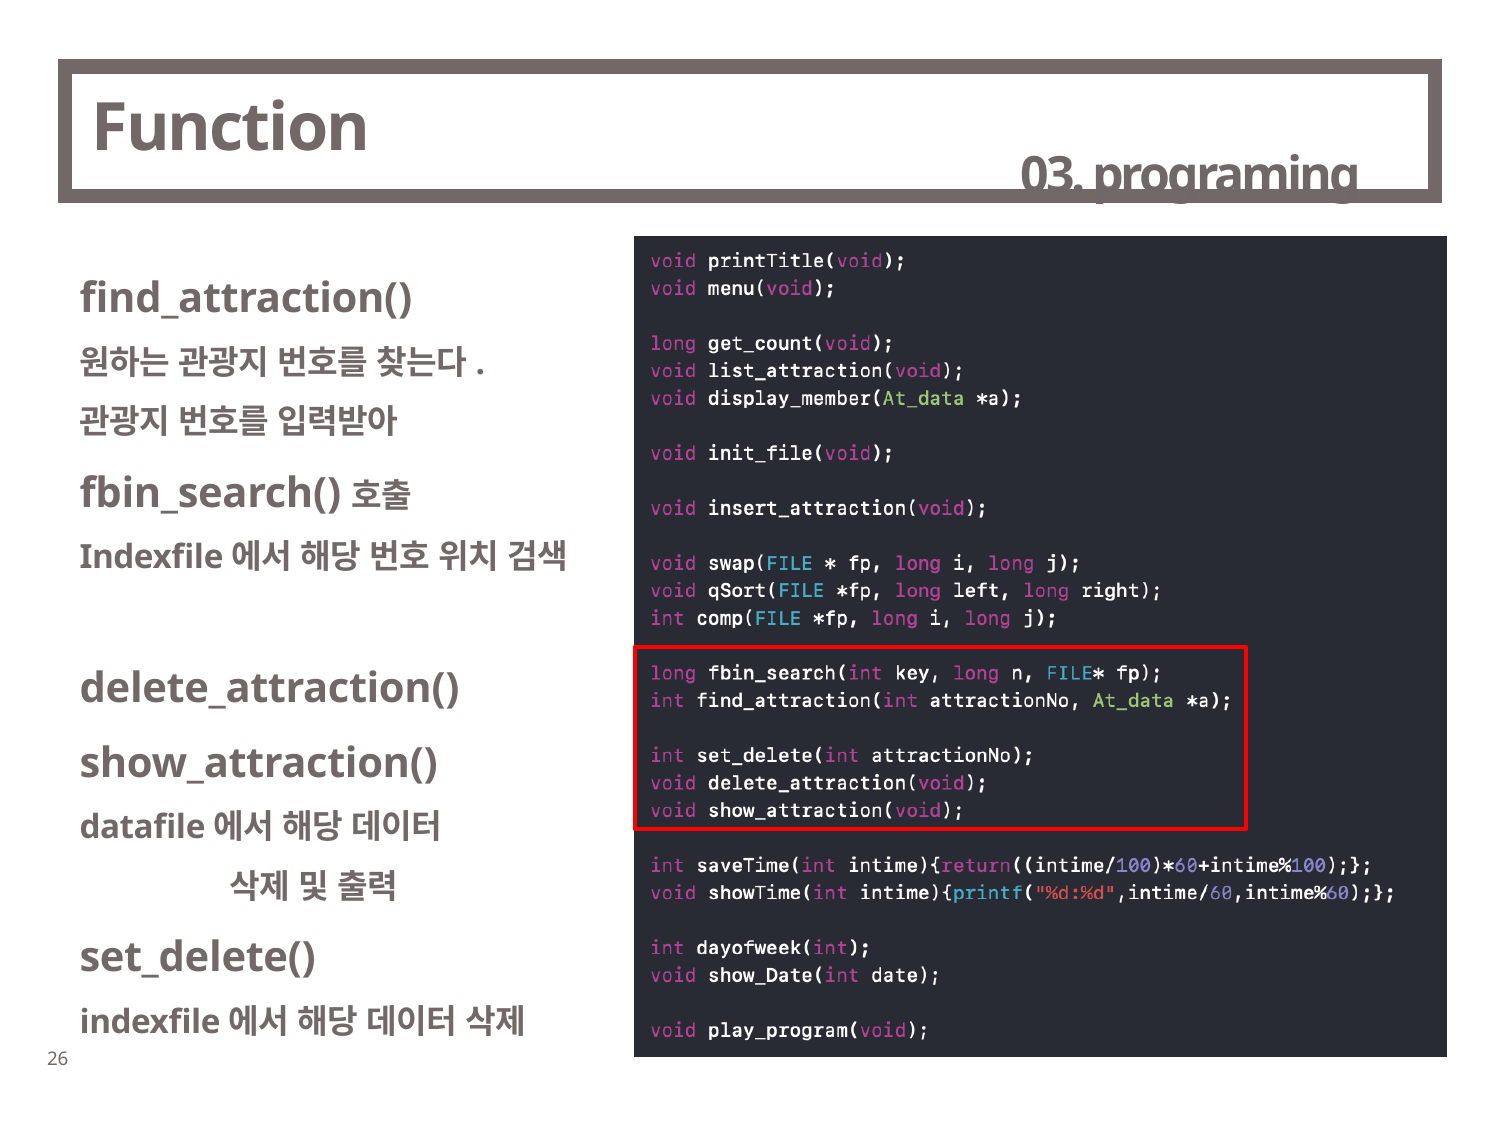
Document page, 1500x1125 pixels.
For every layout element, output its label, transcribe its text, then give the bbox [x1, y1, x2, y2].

text_box [63, 64, 1437, 198]
text_box 03. programing [903, 78, 1386, 235]
text_box find_attraction() 원하는 관광지 번호를 찾는다. 관광지 번호를 입력받아 fbin_search()호출 Indexfile에서 해당 번호 위치 검색 delete_attraction() show_attraction() datafile에서 해당 데이터 삭제 및 출력 set_delete() indexfile에서 해당 데이터 삭제 [64, 238, 609, 1125]
picture [633, 236, 1448, 1057]
